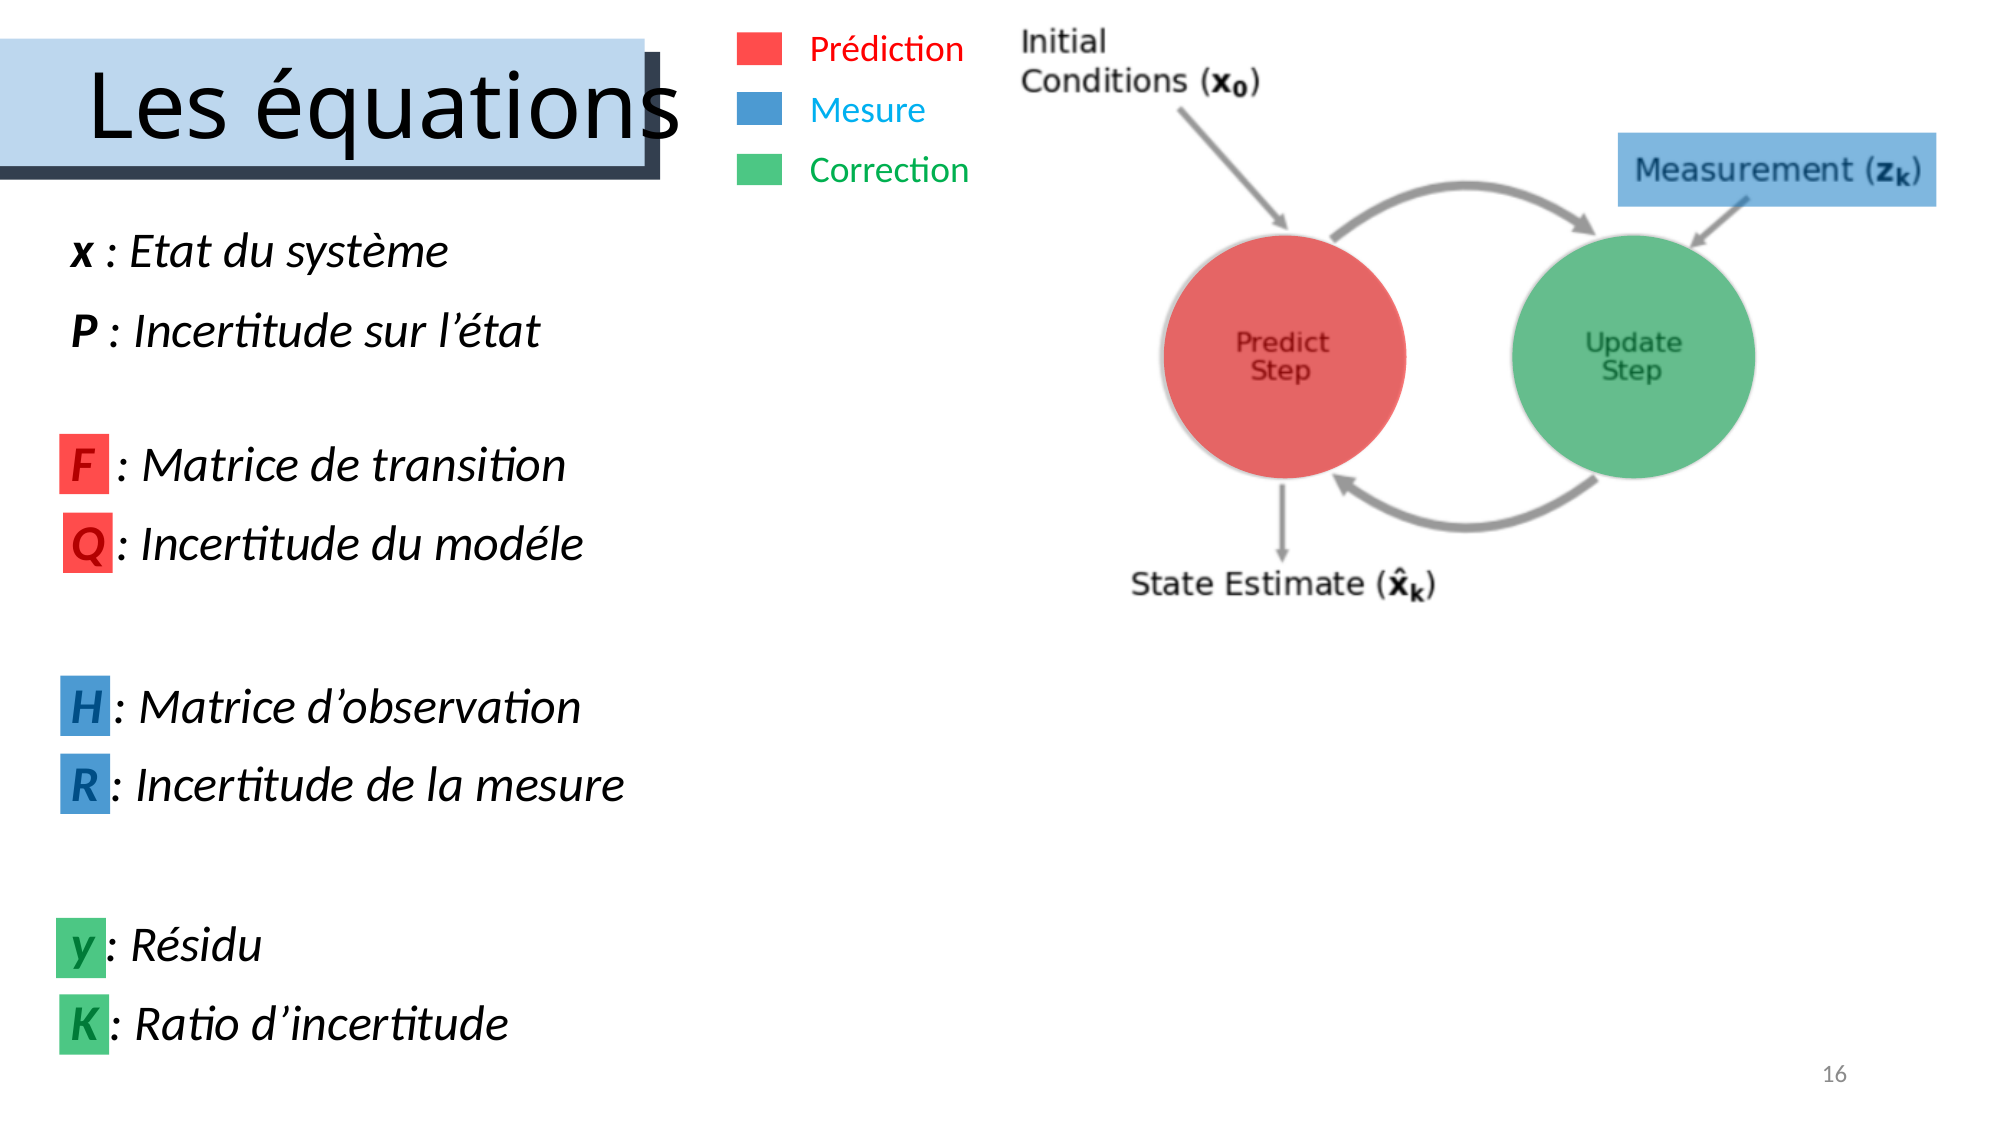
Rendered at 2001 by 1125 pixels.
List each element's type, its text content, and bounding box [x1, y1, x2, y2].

text_box y : Résidu [56, 904, 613, 982]
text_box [736, 16, 993, 199]
text_box F : Matrice de transition [56, 424, 613, 502]
text_box [59, 753, 111, 815]
text_box x : Etat du système [56, 210, 613, 290]
text_box K : Ratio d’incertitude [56, 982, 661, 1103]
text_box [58, 993, 110, 1056]
text_box P : Incertitude sur l’état [56, 290, 613, 411]
text_box [58, 433, 110, 495]
text_box [62, 512, 114, 574]
text_box [59, 674, 111, 737]
slide_number 16 [1412, 1042, 1863, 1103]
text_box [0, 38, 661, 180]
text_box Q : Incertitude du modéle [56, 502, 613, 623]
text_box [55, 917, 107, 979]
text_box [993, 0, 2000, 666]
title Les équations [0, 0, 993, 218]
text_box R : Incertitude de la mesure [56, 744, 661, 864]
text_box H : Matrice d’observation [56, 665, 613, 744]
